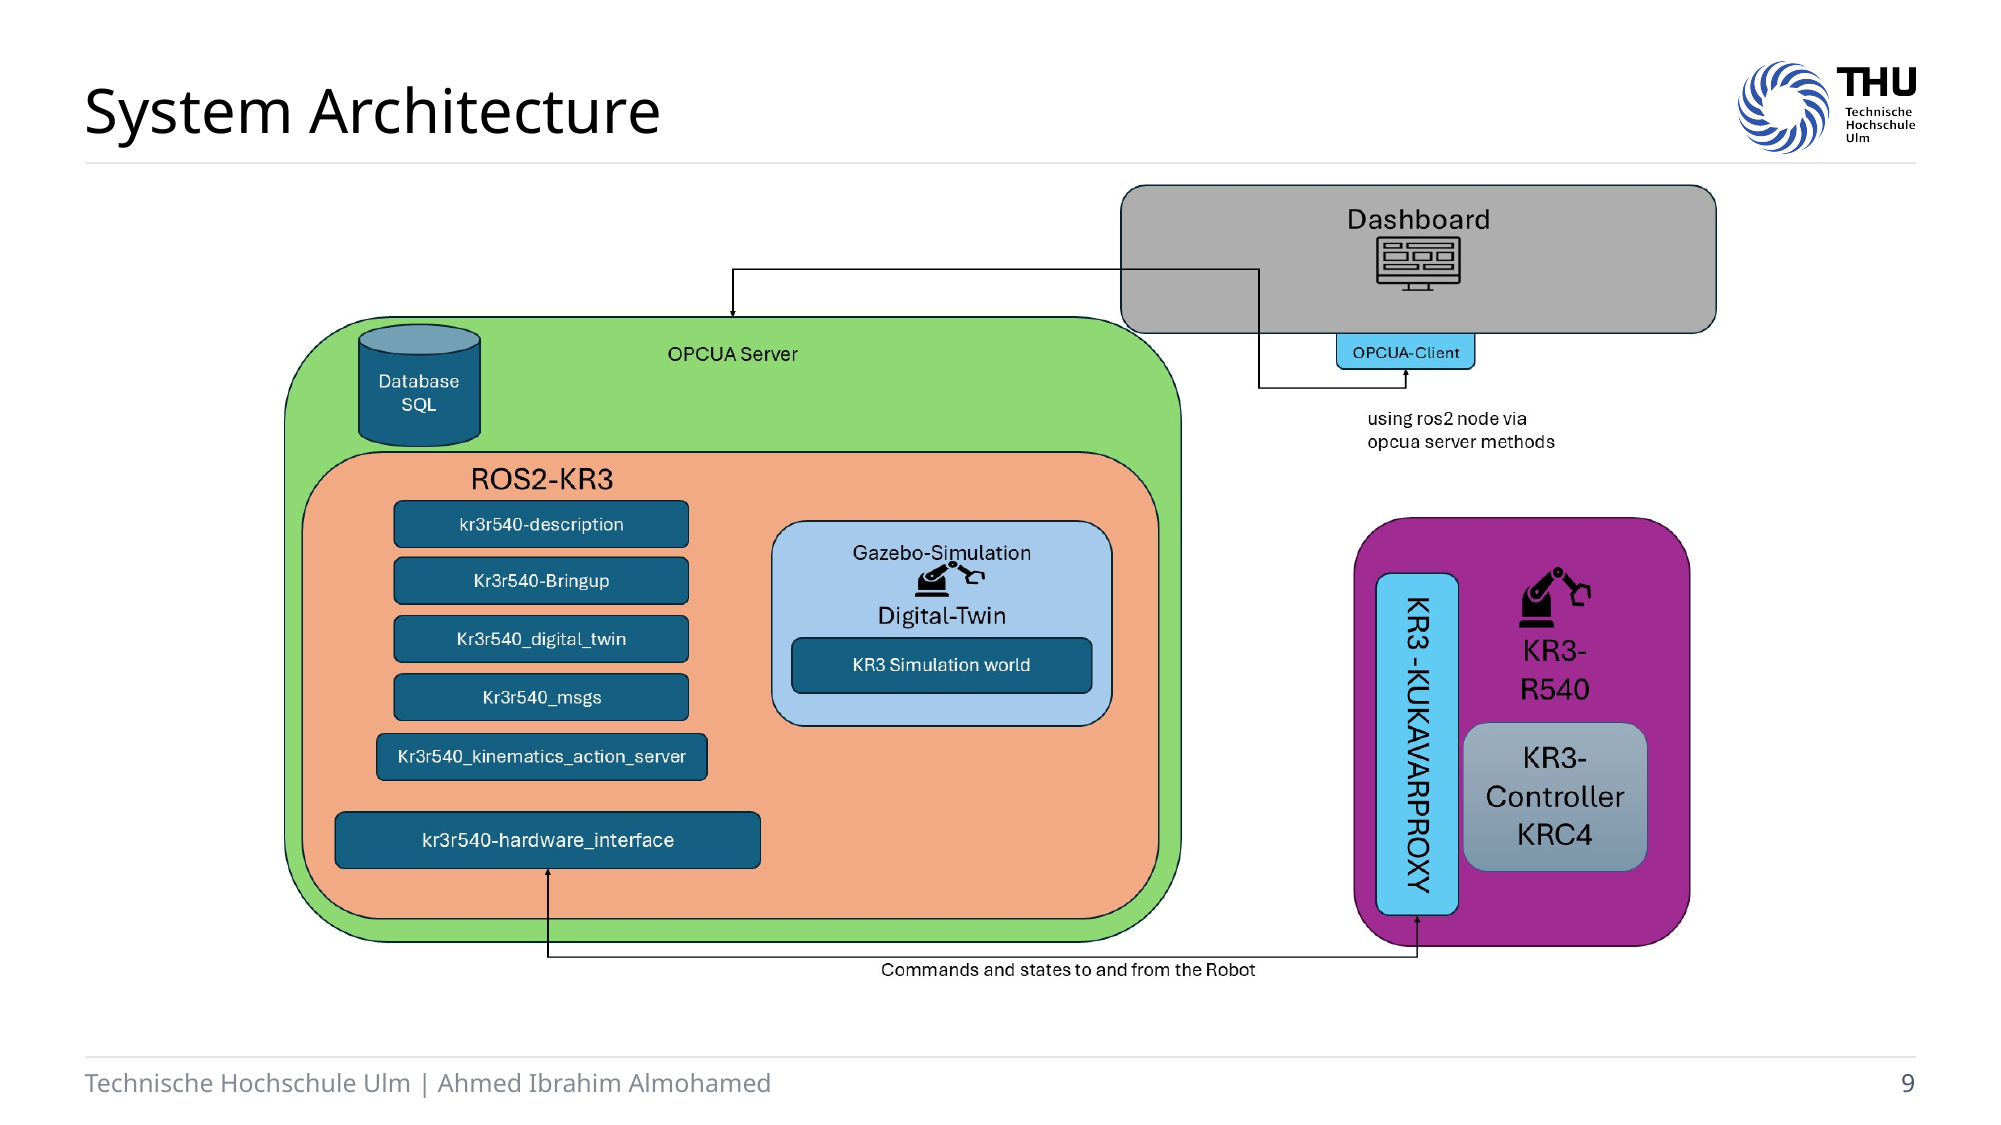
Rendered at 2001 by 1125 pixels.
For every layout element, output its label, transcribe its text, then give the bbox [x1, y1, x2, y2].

footer Technische Hochschule Ulm | Ahmed Ibrahim Almohamed [84, 1071, 1666, 1098]
picture [1738, 61, 1916, 154]
title System Architecture [84, 72, 1751, 154]
picture [275, 176, 1724, 992]
